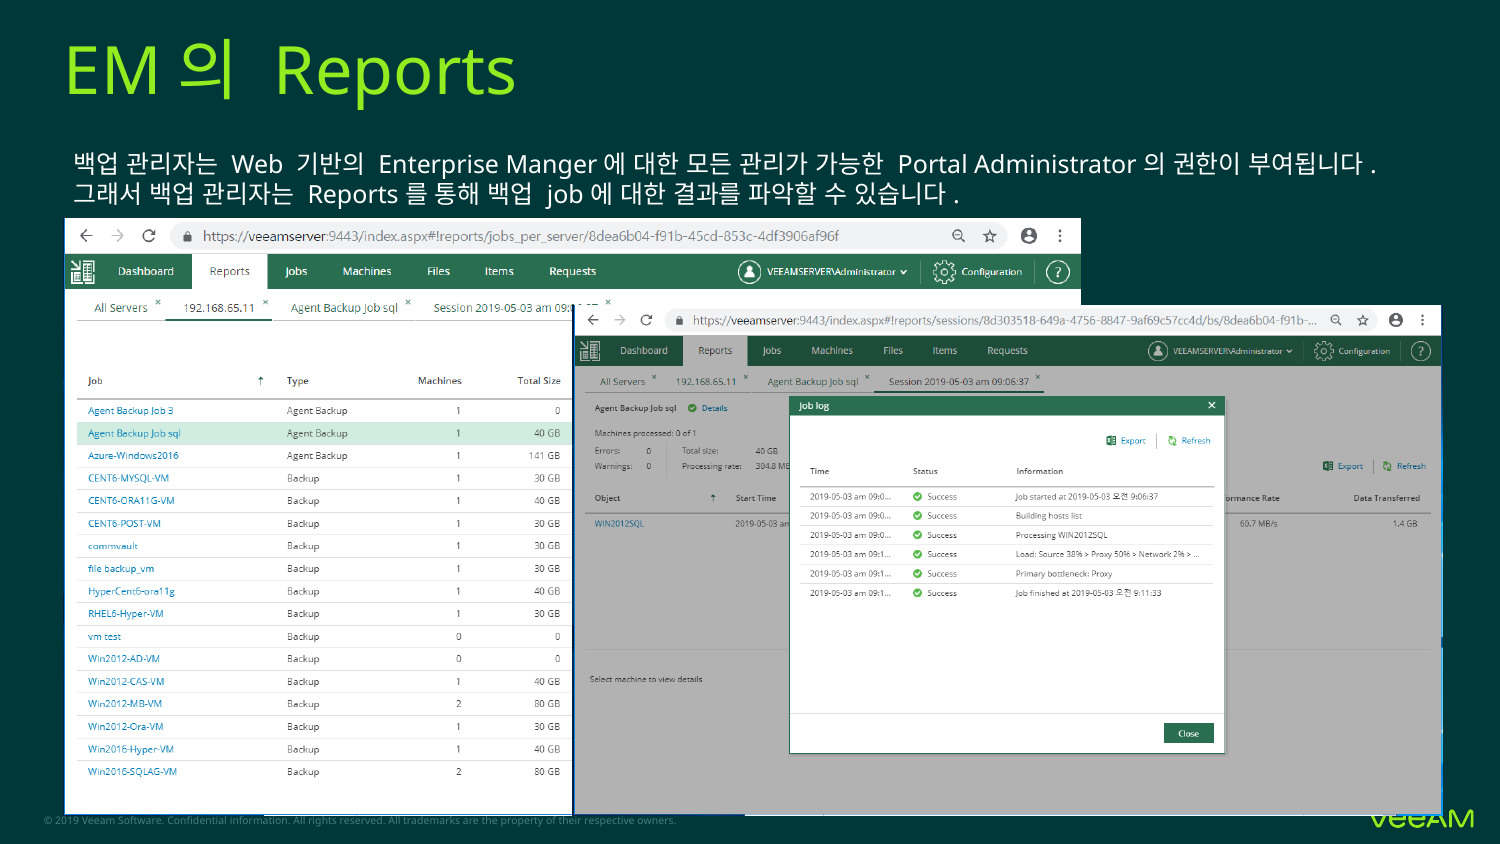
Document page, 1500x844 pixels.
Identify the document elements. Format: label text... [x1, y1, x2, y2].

text_box 백업 관리자는 Web 기반의 Enterprise Manger에 대한 모든 관리가 가능한 Portal Administrator의 권한이 부여됩니다. 그래서 백업 관리자는 Reports를 통해 백업 job에 대한 결과를 파악할 수 있습니다. [58, 141, 1441, 217]
title EM의 Reports [63, 28, 1436, 109]
picture [63, 218, 1474, 828]
